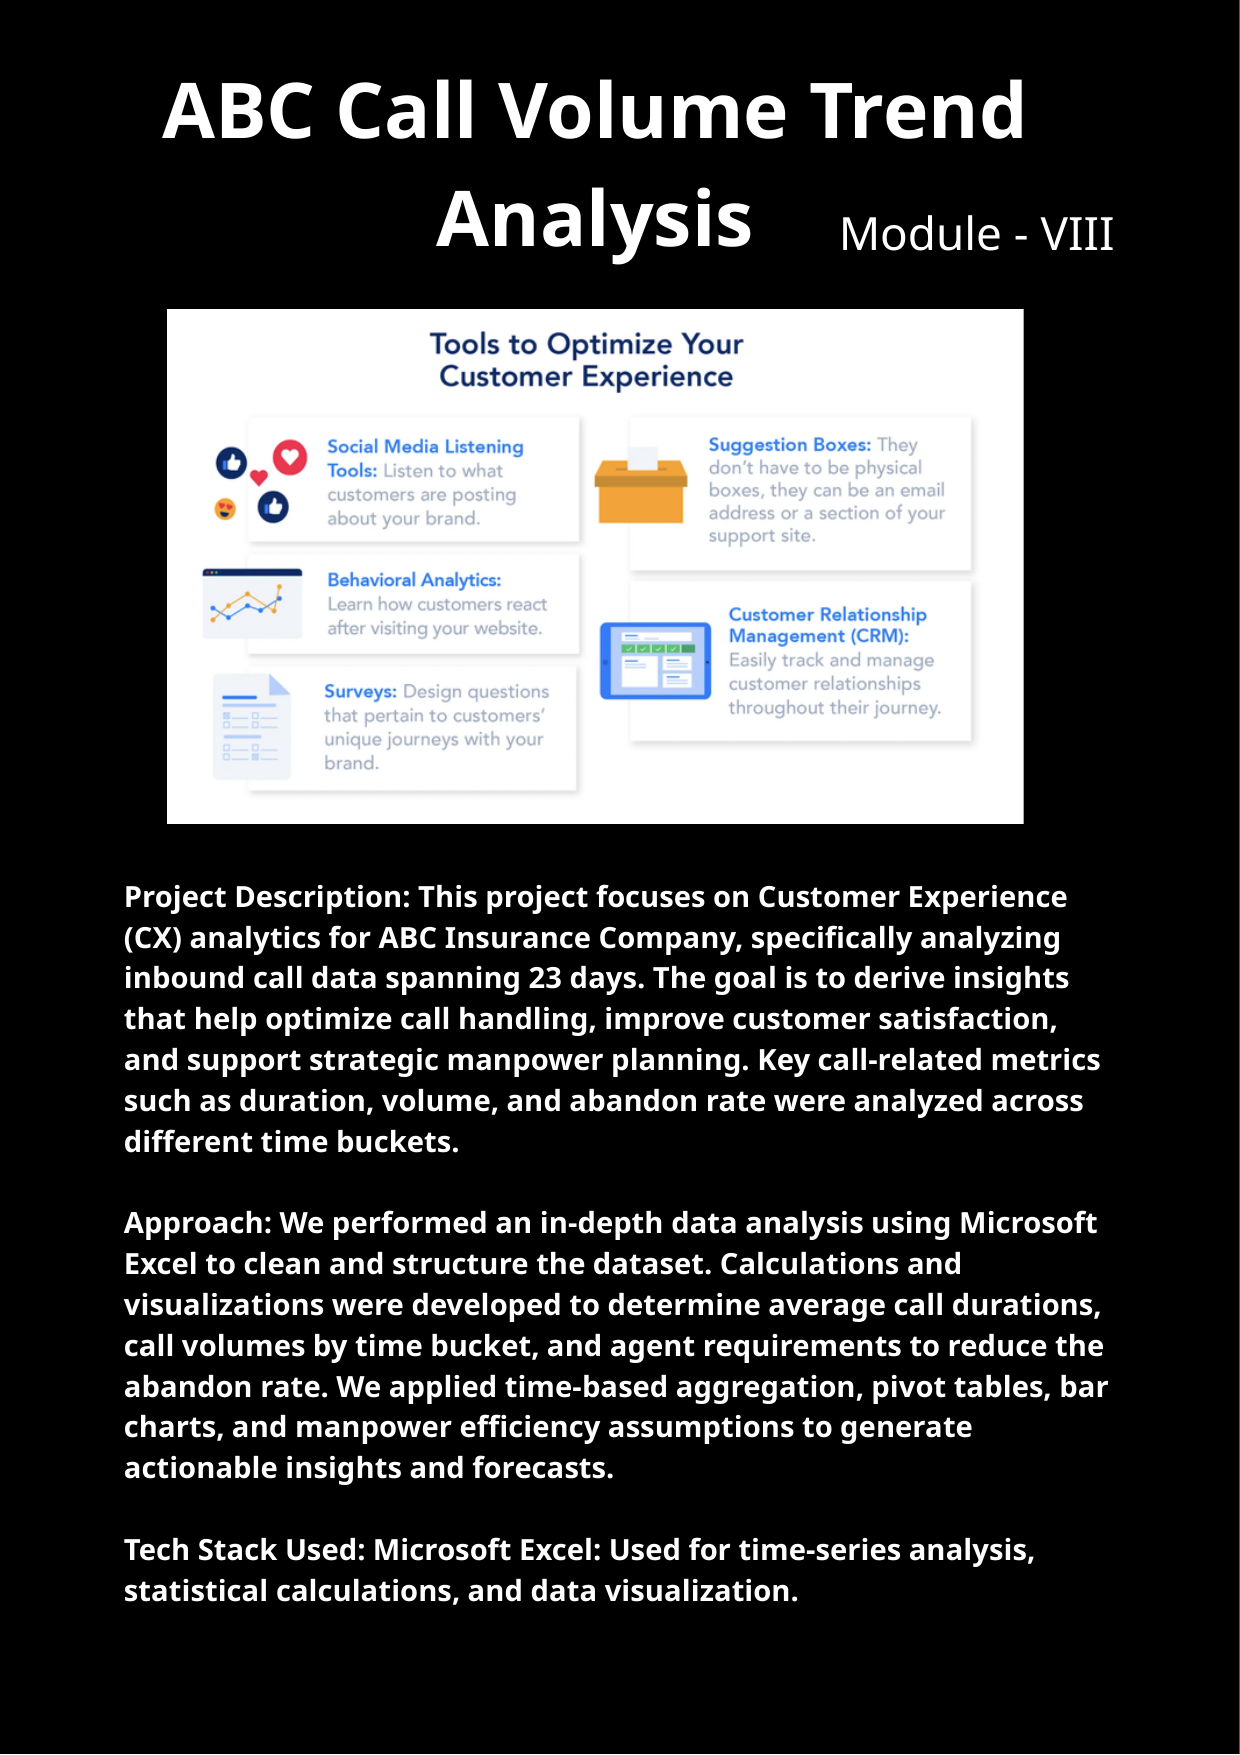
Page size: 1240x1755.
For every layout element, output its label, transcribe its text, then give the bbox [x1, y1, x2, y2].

text_box ABC Call Volume Trend Analysis [123, 46, 1067, 262]
text_box Module - VIII [837, 195, 1117, 260]
text_box [167, 309, 1024, 824]
text_box Project Description: This project focuses on Customer Experience (CX) analytics for ABC Insurance Company, specifically analyzing inbound call data spanning 23 days. The goal is to derive insights that help optimize call handling, improve customer satisfaction, and support strategic manpower planning. Key call-related metrics such as duration, volume, and abandon rate were analyzed across different time buckets. Approach: We performed an in-depth data analysis using Microsoft Excel to clean and structure the dataset. Calculations and visualizations were developed to determine average call durations, call volumes by time bucket, and agent requirements to reduce the abandon rate. We applied time-based aggregation, pivot tables, bar charts, and manpower efficiency assumptions to generate actionable insights and forecasts. Tech Stack Used: Microsoft Excel: Used for time-series analysis, statistical calculations, and data visualization. [123, 872, 1117, 1648]
